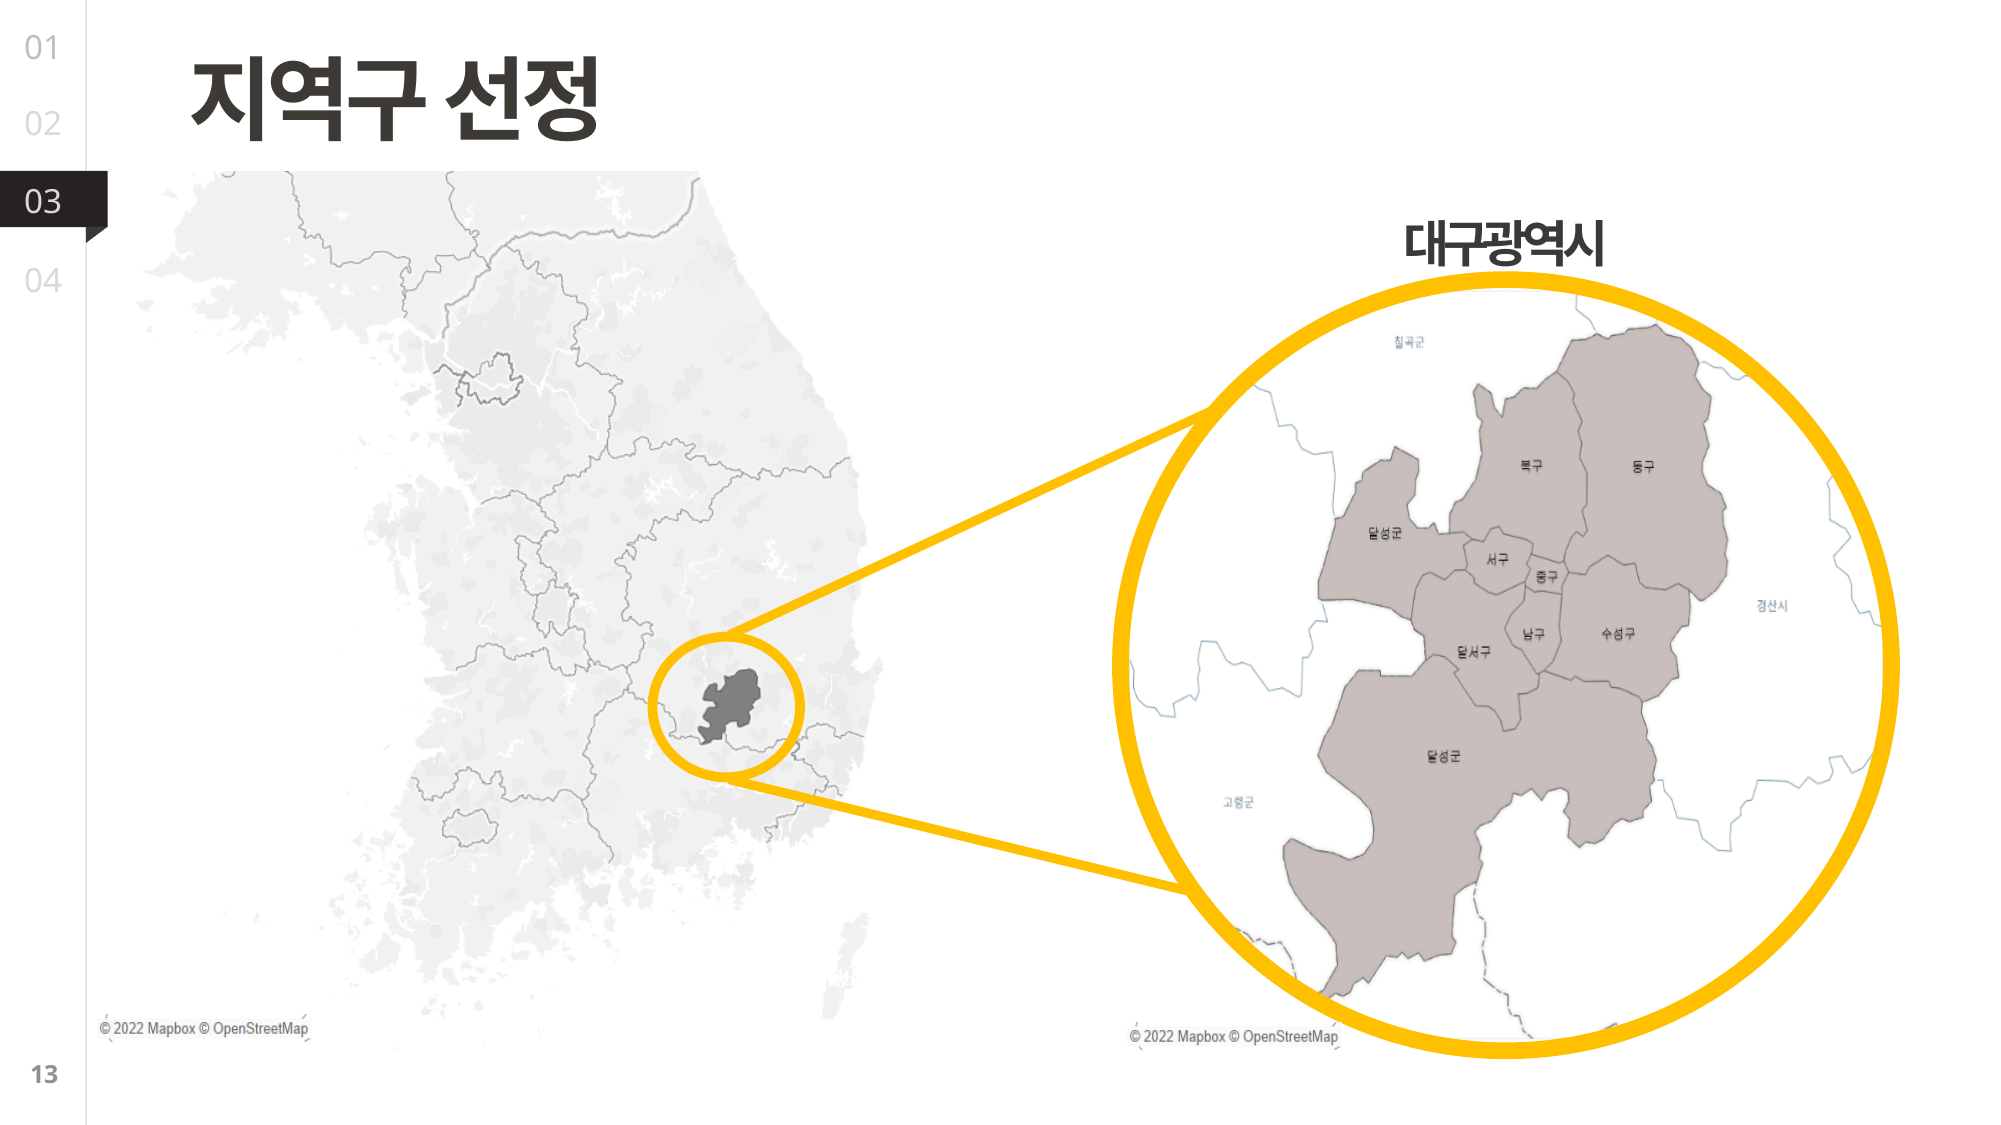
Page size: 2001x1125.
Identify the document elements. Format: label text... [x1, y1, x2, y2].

picture [97, 171, 997, 1049]
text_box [729, 401, 1232, 636]
picture [1127, 1022, 1342, 1050]
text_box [729, 779, 1222, 899]
text_box 지역구 선정 [173, 34, 621, 160]
text_box 대구광역시 [1380, 204, 1632, 280]
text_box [0, 0, 108, 1125]
text_box [1119, 278, 1893, 1052]
